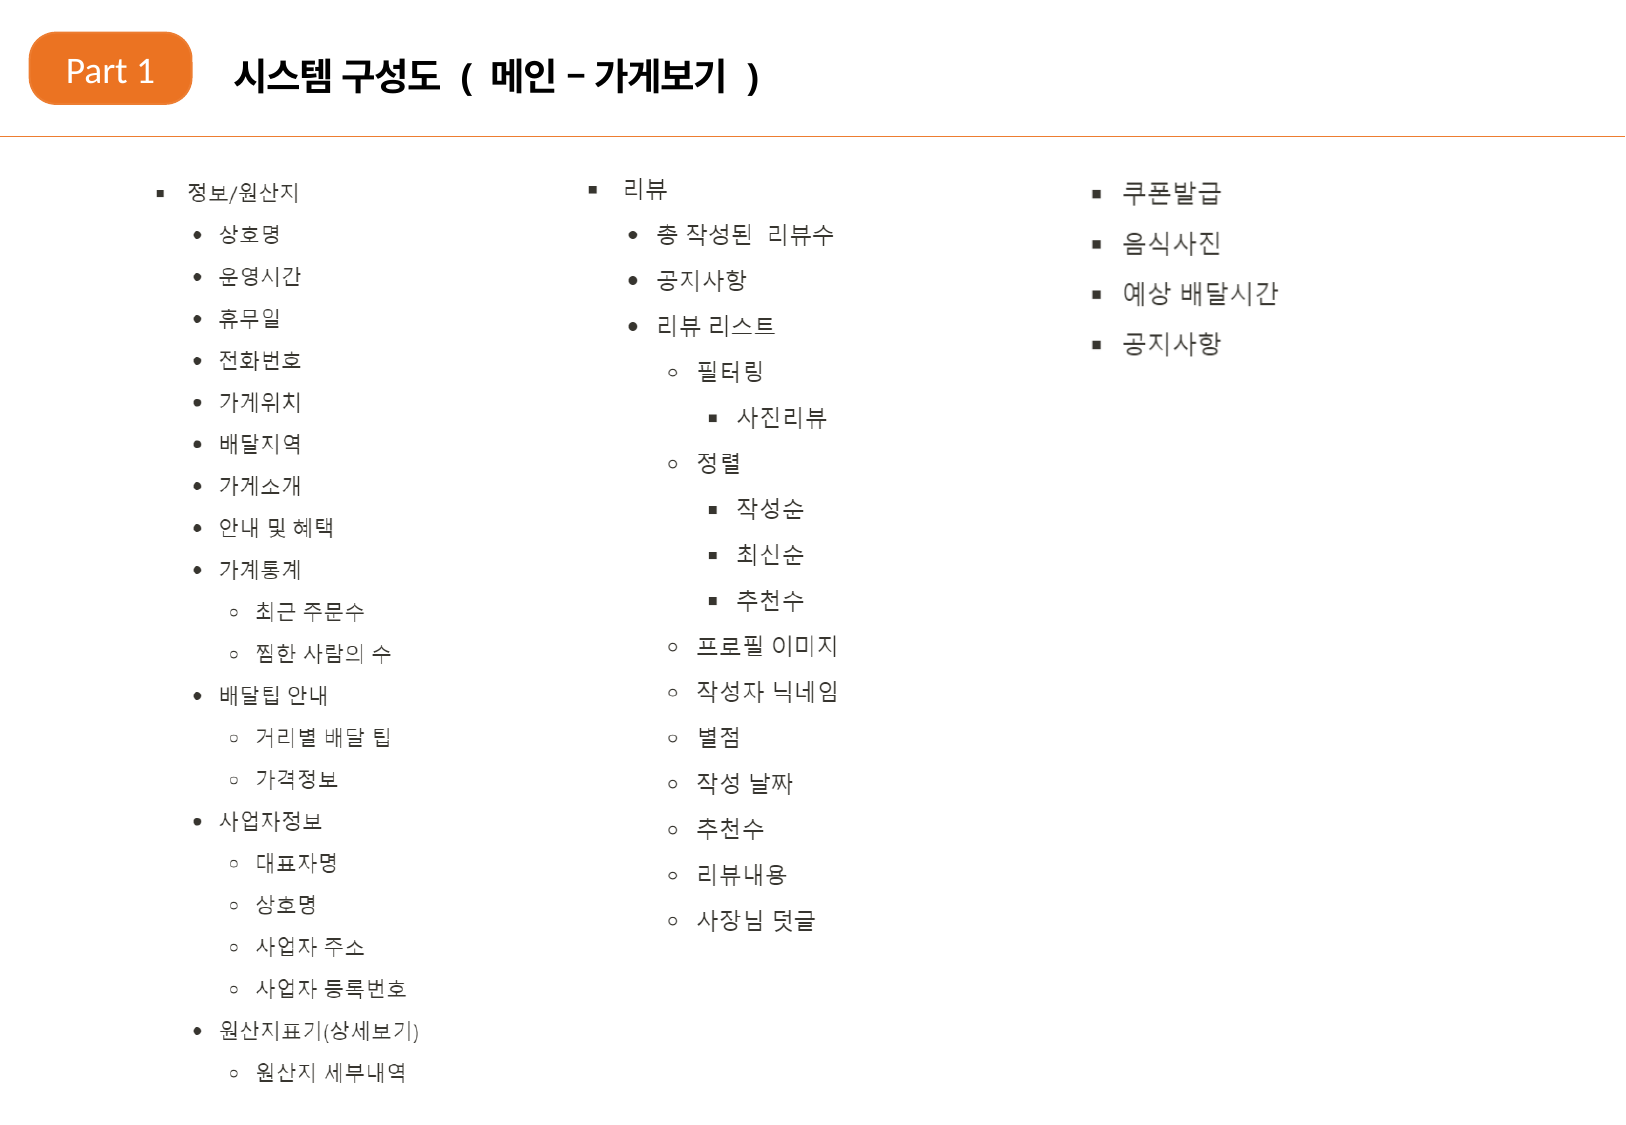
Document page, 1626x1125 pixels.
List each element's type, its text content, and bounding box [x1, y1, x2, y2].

text_box Part 1 [28, 31, 193, 105]
text_box 시스템 구성도 ( 메인 – 가게보기 ) [218, 41, 982, 106]
picture [544, 173, 894, 938]
picture [1078, 169, 1298, 368]
picture [127, 173, 437, 1093]
